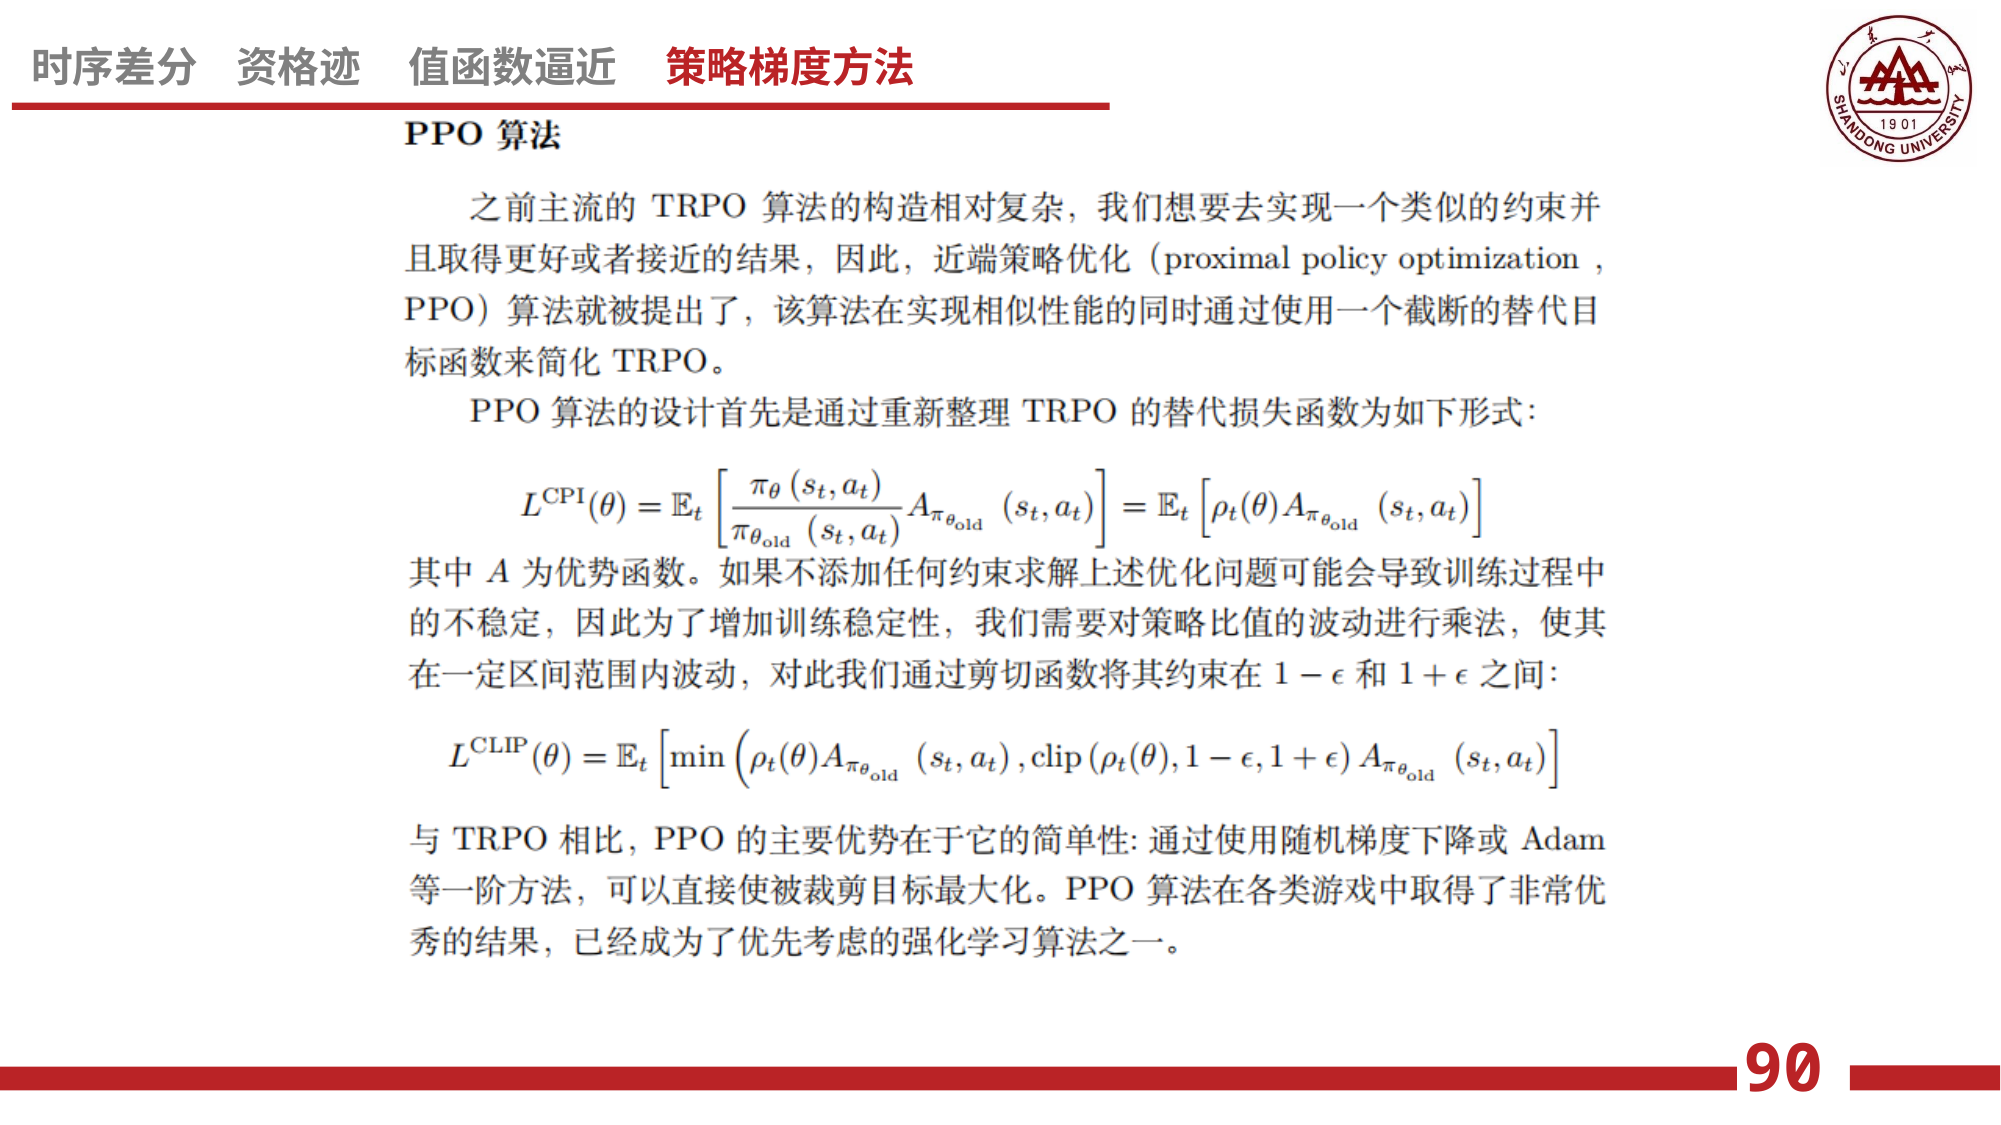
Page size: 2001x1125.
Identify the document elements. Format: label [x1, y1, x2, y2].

picture [1820, 9, 1977, 167]
picture [387, 111, 1613, 965]
